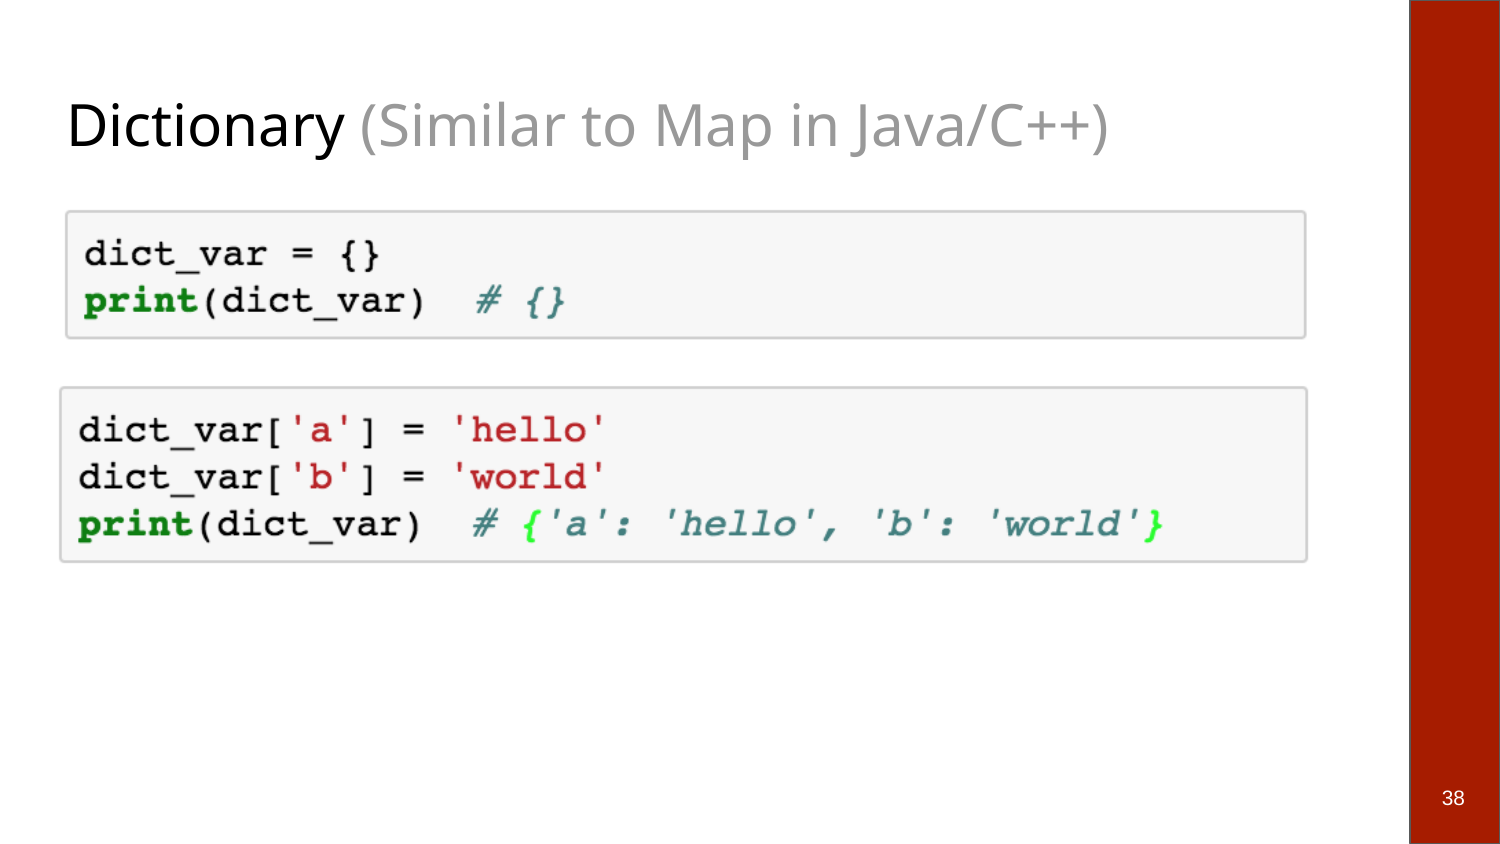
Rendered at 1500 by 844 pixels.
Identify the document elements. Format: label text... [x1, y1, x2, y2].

picture [57, 191, 1315, 357]
picture [50, 367, 1322, 577]
slide_number ‹#› [1389, 764, 1480, 830]
title Dictionary (Similar to Map in Java/C++) [51, 72, 1371, 167]
